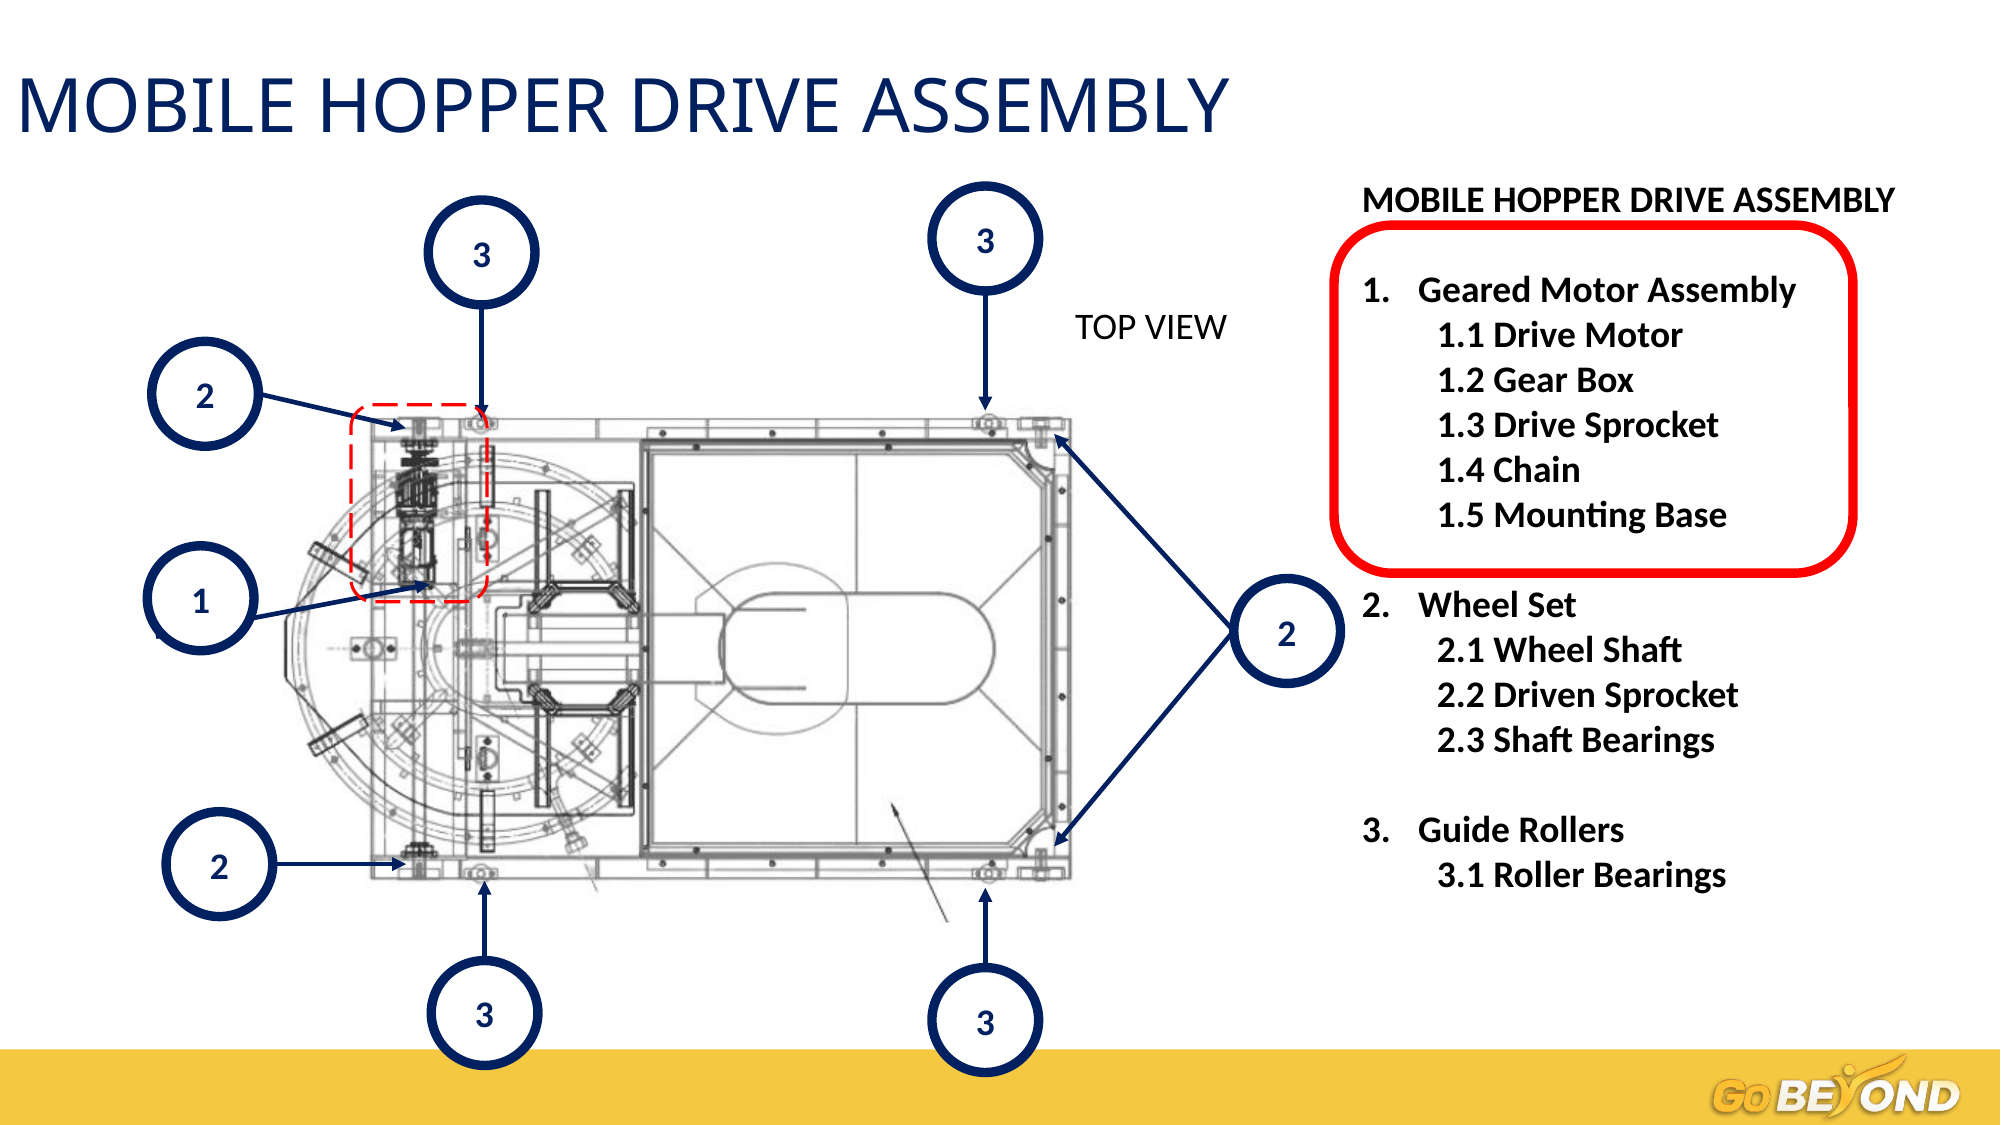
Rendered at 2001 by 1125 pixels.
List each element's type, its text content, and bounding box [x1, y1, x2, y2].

text_box MOBILE HOPPER DRIVE ASSEMBLY Geared Motor Assembly 1.1 Drive Motor 1.2 Gear Box 1.3 Drive Sprocket 1.4 Chain 1.5 Mounting Base Wheel Set 2.1 Wheel Shaft 2.2 Driven Sprocket 2.3 Shaft Bearings Guide Rollers 3.1 Roller Bearings [1347, 167, 1958, 993]
text_box 3 [930, 184, 1040, 292]
text_box 3 [430, 959, 539, 1067]
picture [1706, 1049, 1964, 1125]
text_box 2 [150, 340, 259, 448]
text_box 2 [1234, 577, 1342, 685]
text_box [1054, 630, 1234, 847]
title MOBILE HOPPER DRIVE ASSEMBLY [0, 0, 1725, 218]
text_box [258, 393, 406, 429]
text_box [1333, 224, 1855, 575]
text_box 1 [146, 544, 251, 628]
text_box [1054, 433, 1234, 630]
text_box 3 [930, 966, 1040, 1074]
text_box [155, 584, 430, 637]
picture [251, 385, 1118, 945]
text_box 3 [427, 198, 537, 306]
text_box 1 [163, 637, 239, 652]
text_box 2 [165, 810, 251, 918]
text_box TOP VIEW [1060, 294, 1269, 355]
